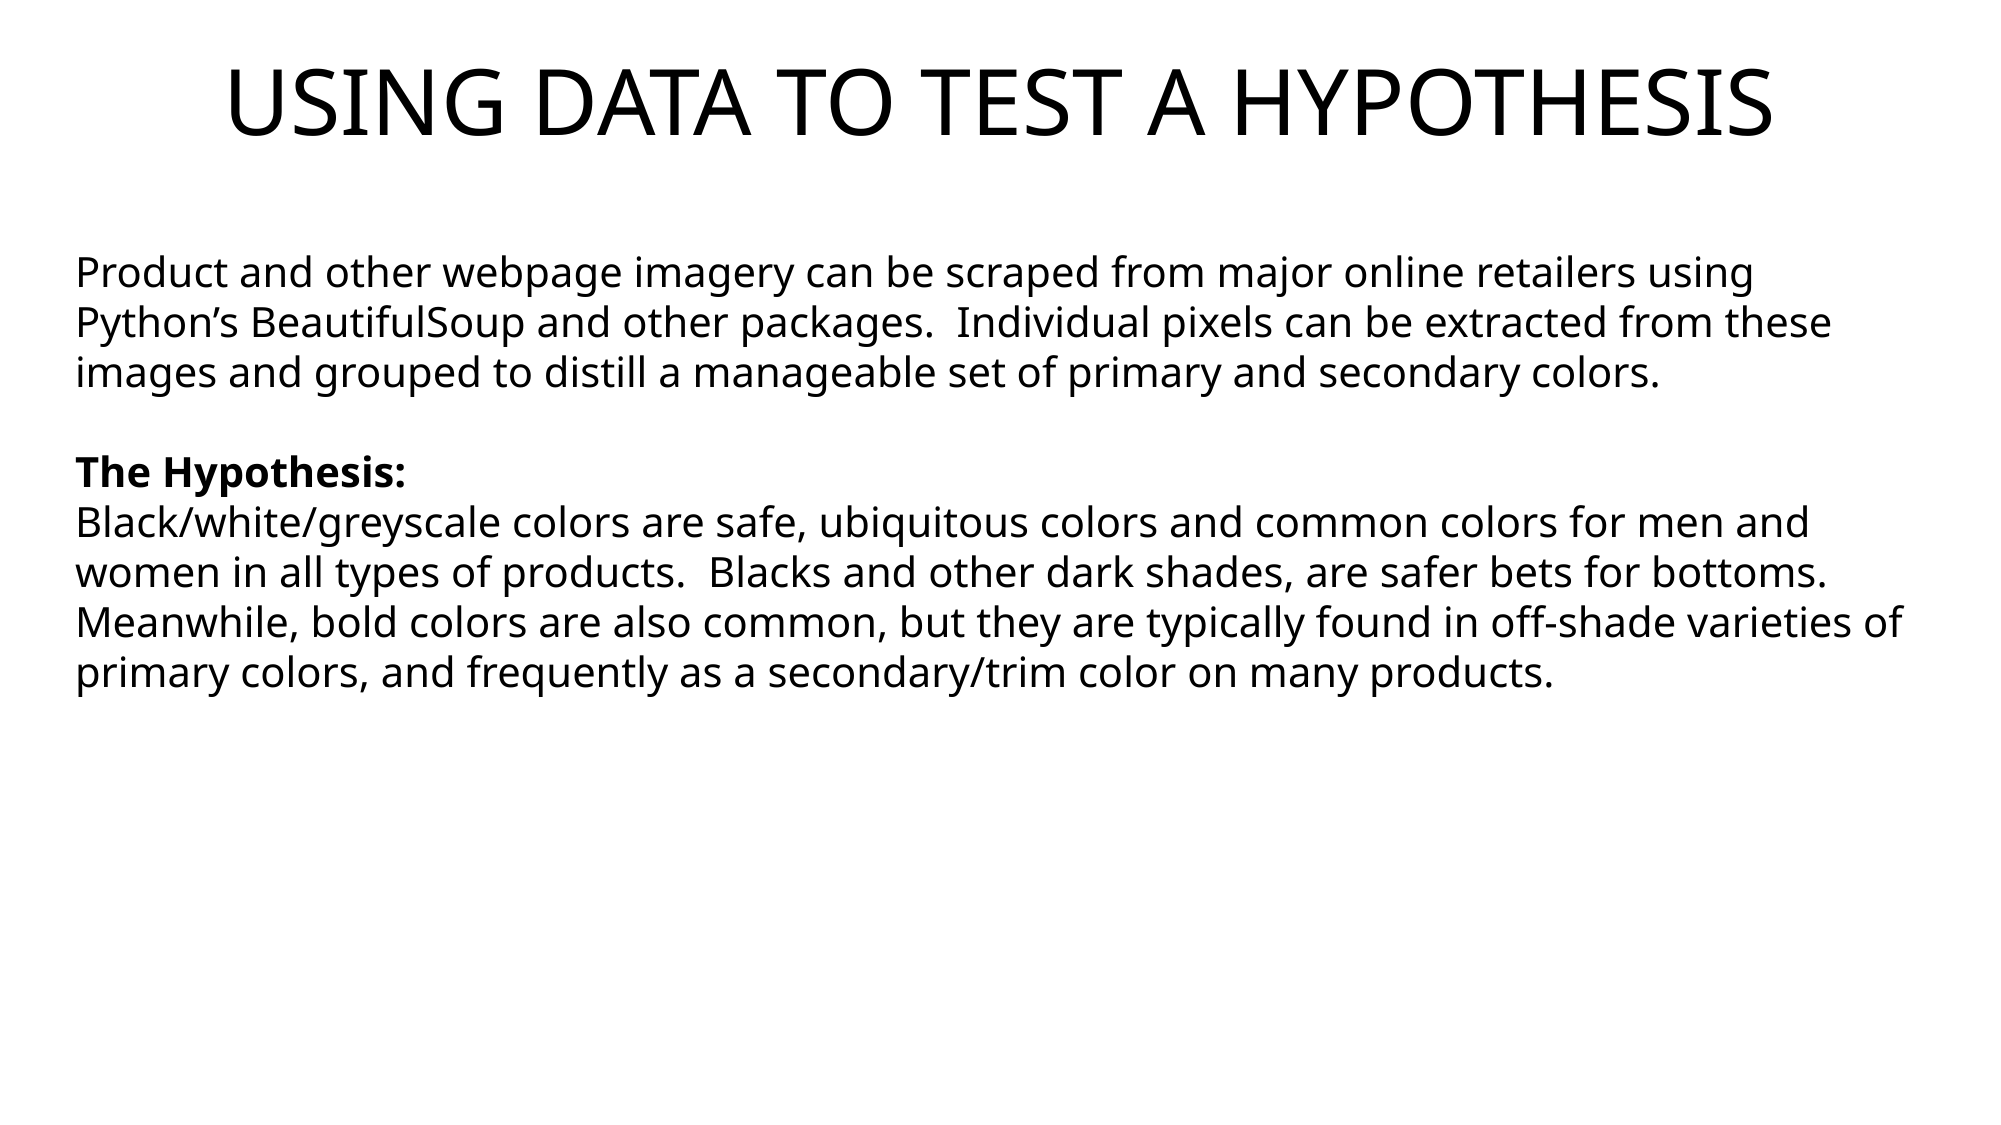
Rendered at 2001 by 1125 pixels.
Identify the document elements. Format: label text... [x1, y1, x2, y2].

text_box USING DATA TO TEST A HYPOTHESIS [0, 36, 2000, 161]
text_box Product and other webpage imagery can be scraped from major online retailers using Python’s BeautifulSoup and other packages. Individual pixels can be extracted from these images and grouped to distill a manageable set of primary and secondary colors. The Hypothesis: Black/white/greyscale colors are safe, ubiquitous colors and common colors for men and women in all types of products. Blacks and other dark shades, are safer bets for bottoms. Meanwhile, bold colors are also common, but they are typically found in off-shade varieties of primary colors, and frequently as a secondary/trim color on many products. [0, 238, 2000, 704]
